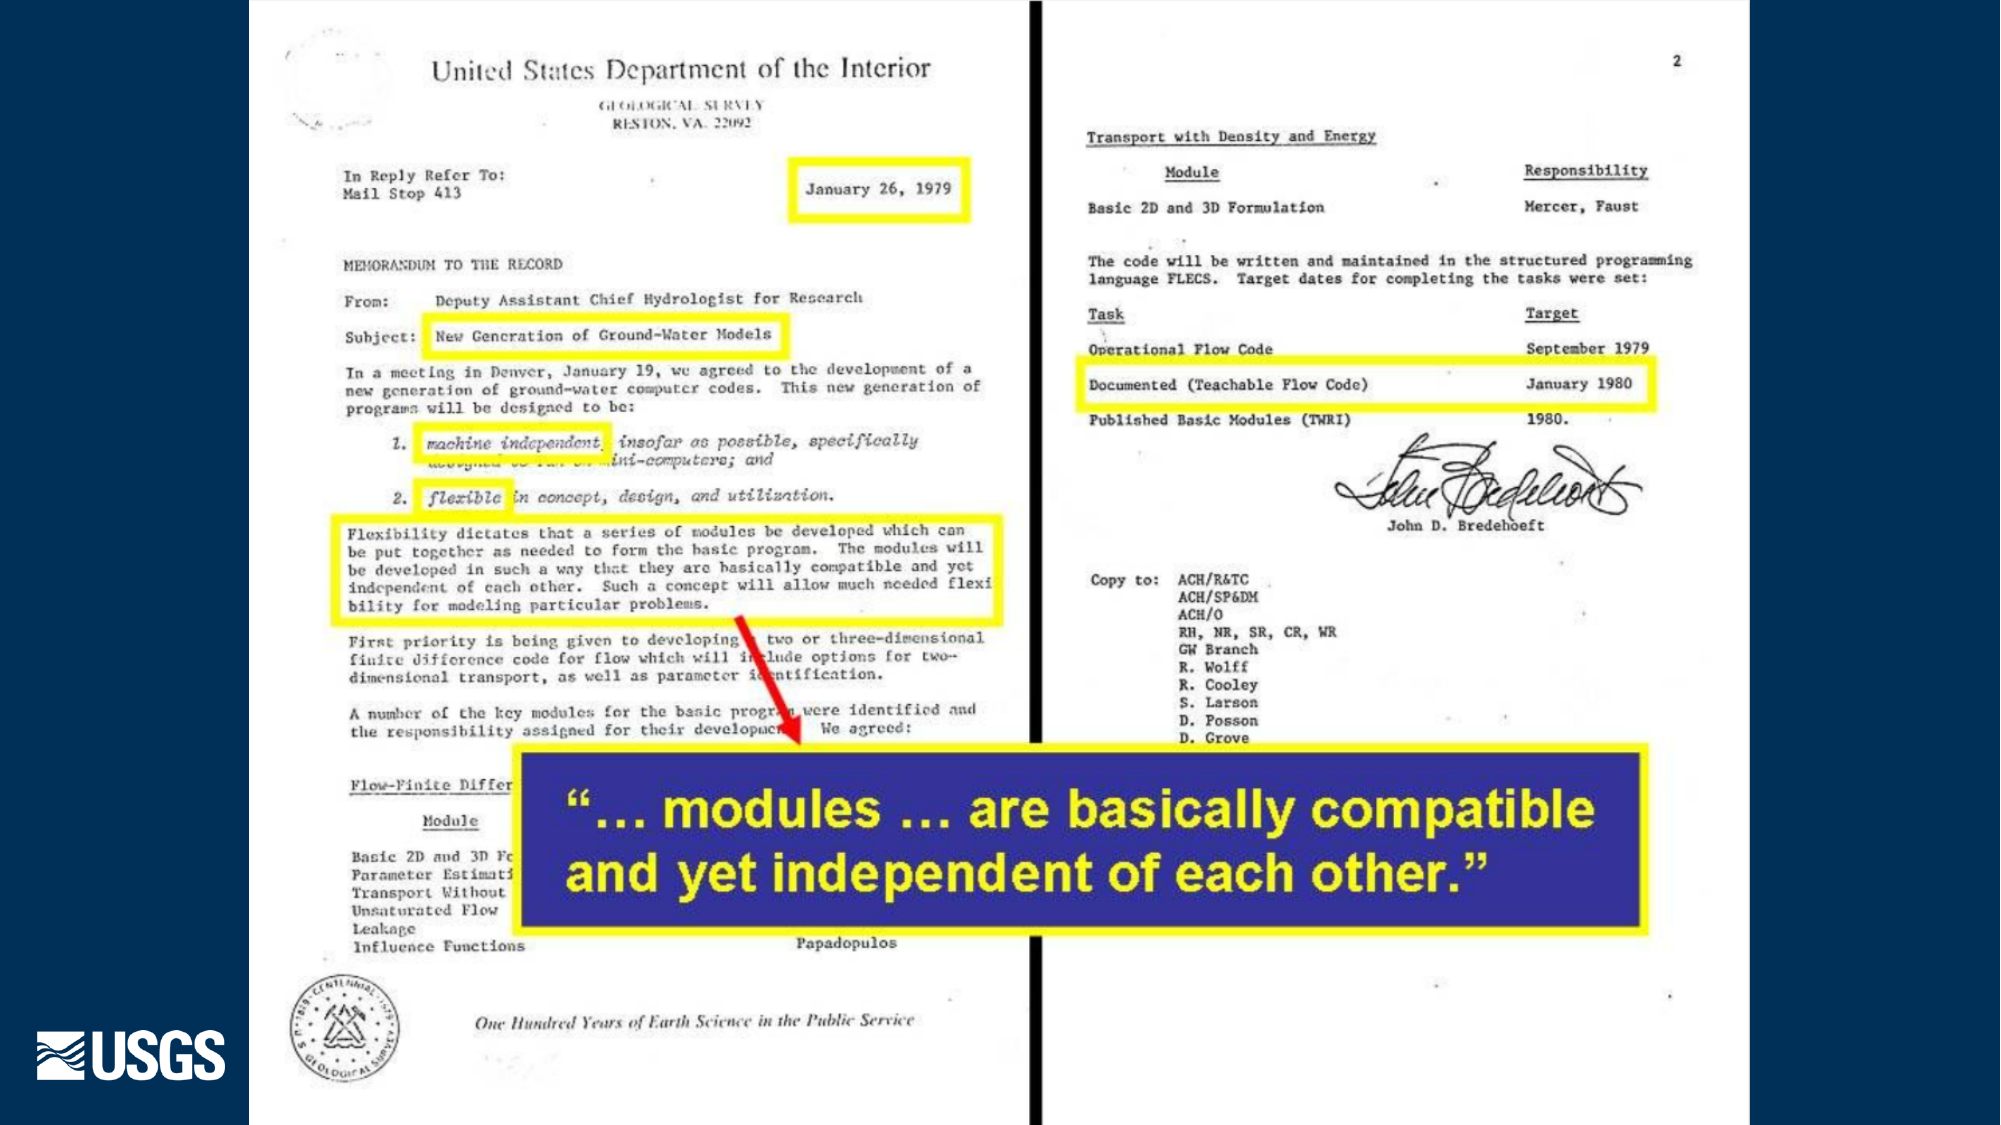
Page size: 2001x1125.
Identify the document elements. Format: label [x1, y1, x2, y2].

picture [249, 0, 1751, 1125]
